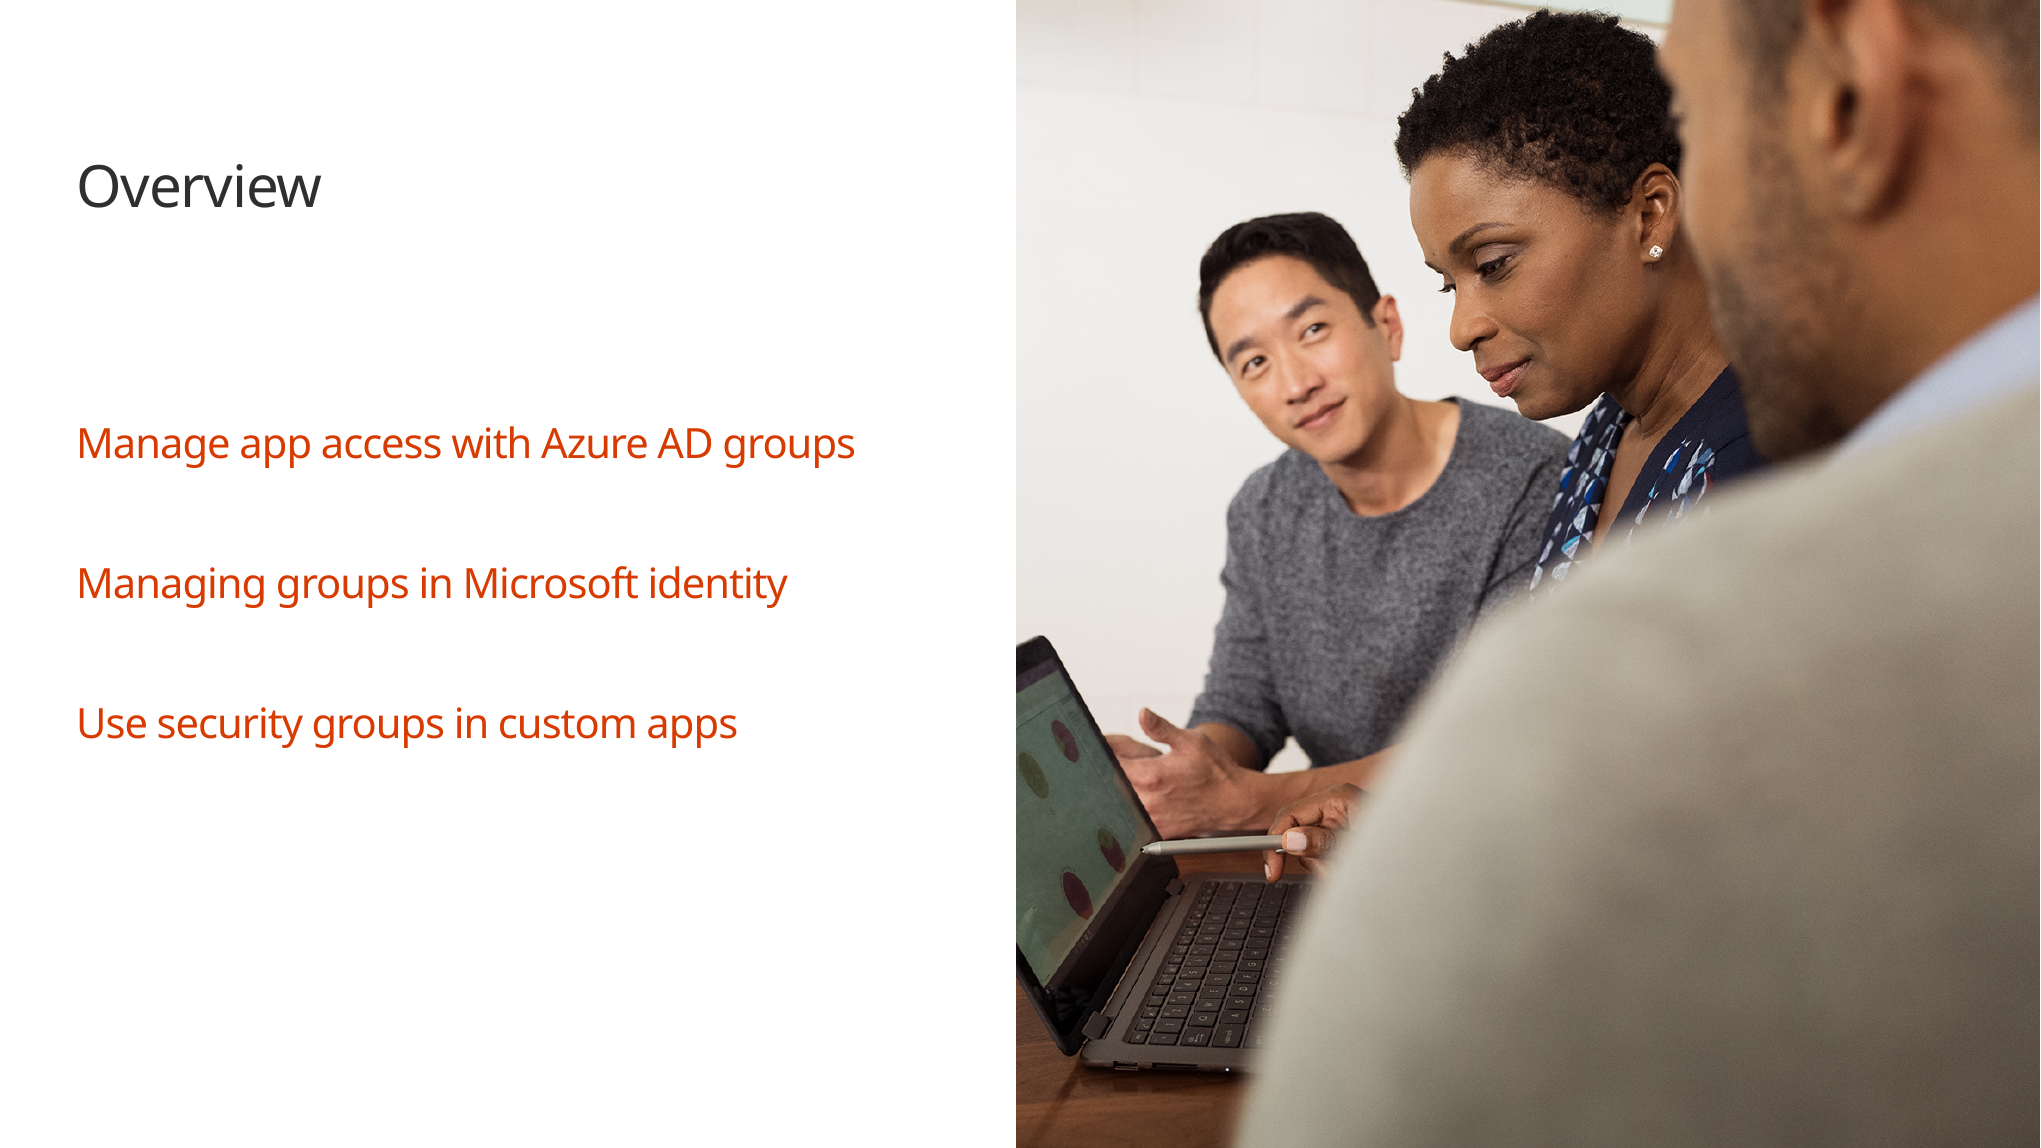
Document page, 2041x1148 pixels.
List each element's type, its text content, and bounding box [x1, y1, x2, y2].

title Overview [76, 157, 618, 309]
picture [1015, 0, 2041, 1148]
list Manage app access with Azure AD groups Managing groups in Microsoft identity Use security groups in custom apps [76, 422, 913, 1056]
